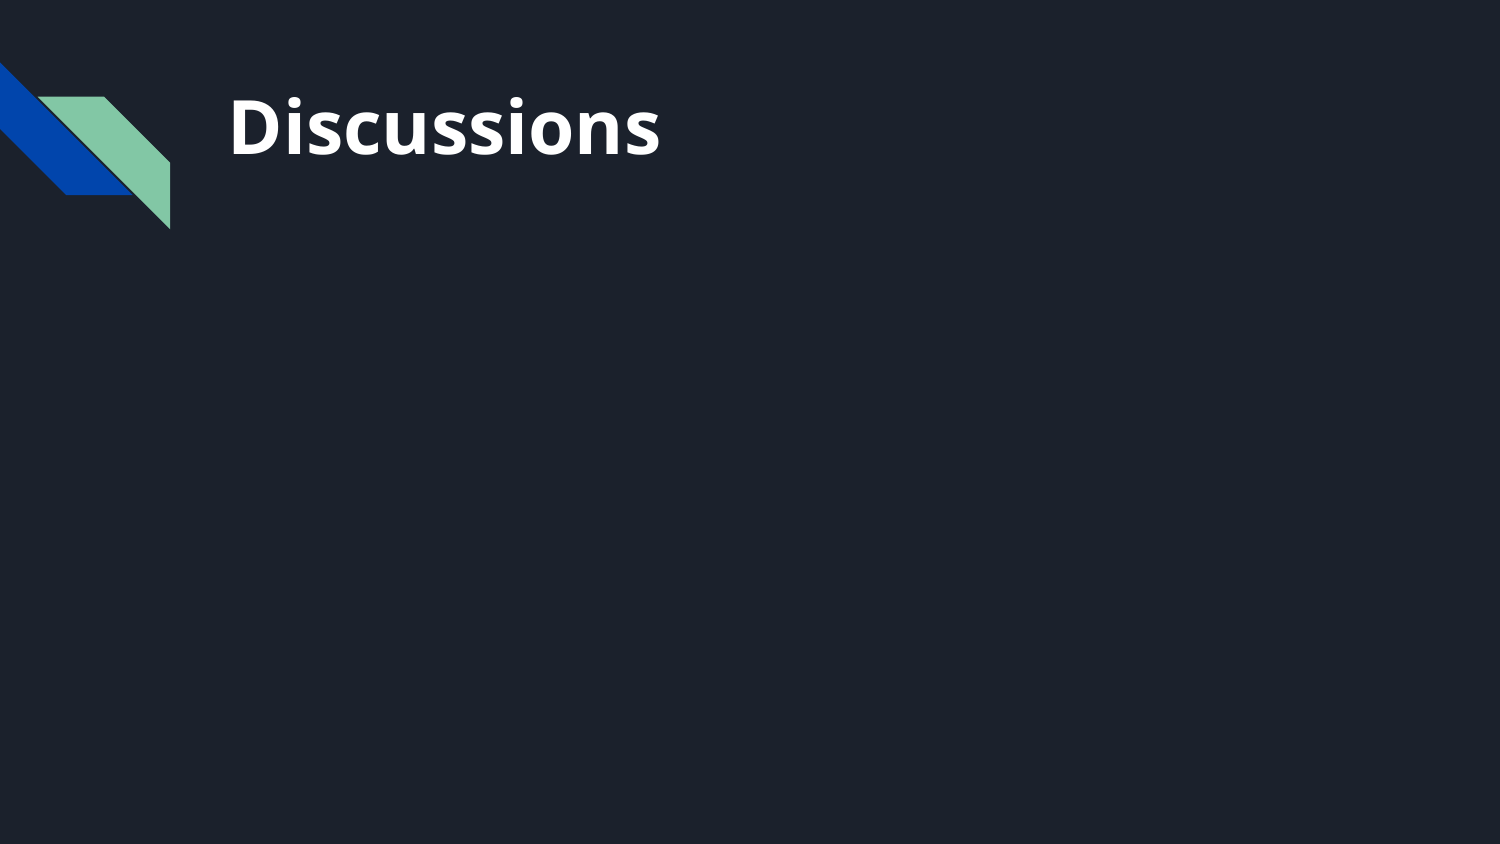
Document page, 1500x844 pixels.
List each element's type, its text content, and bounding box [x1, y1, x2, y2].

title Discussions [212, 64, 1368, 215]
